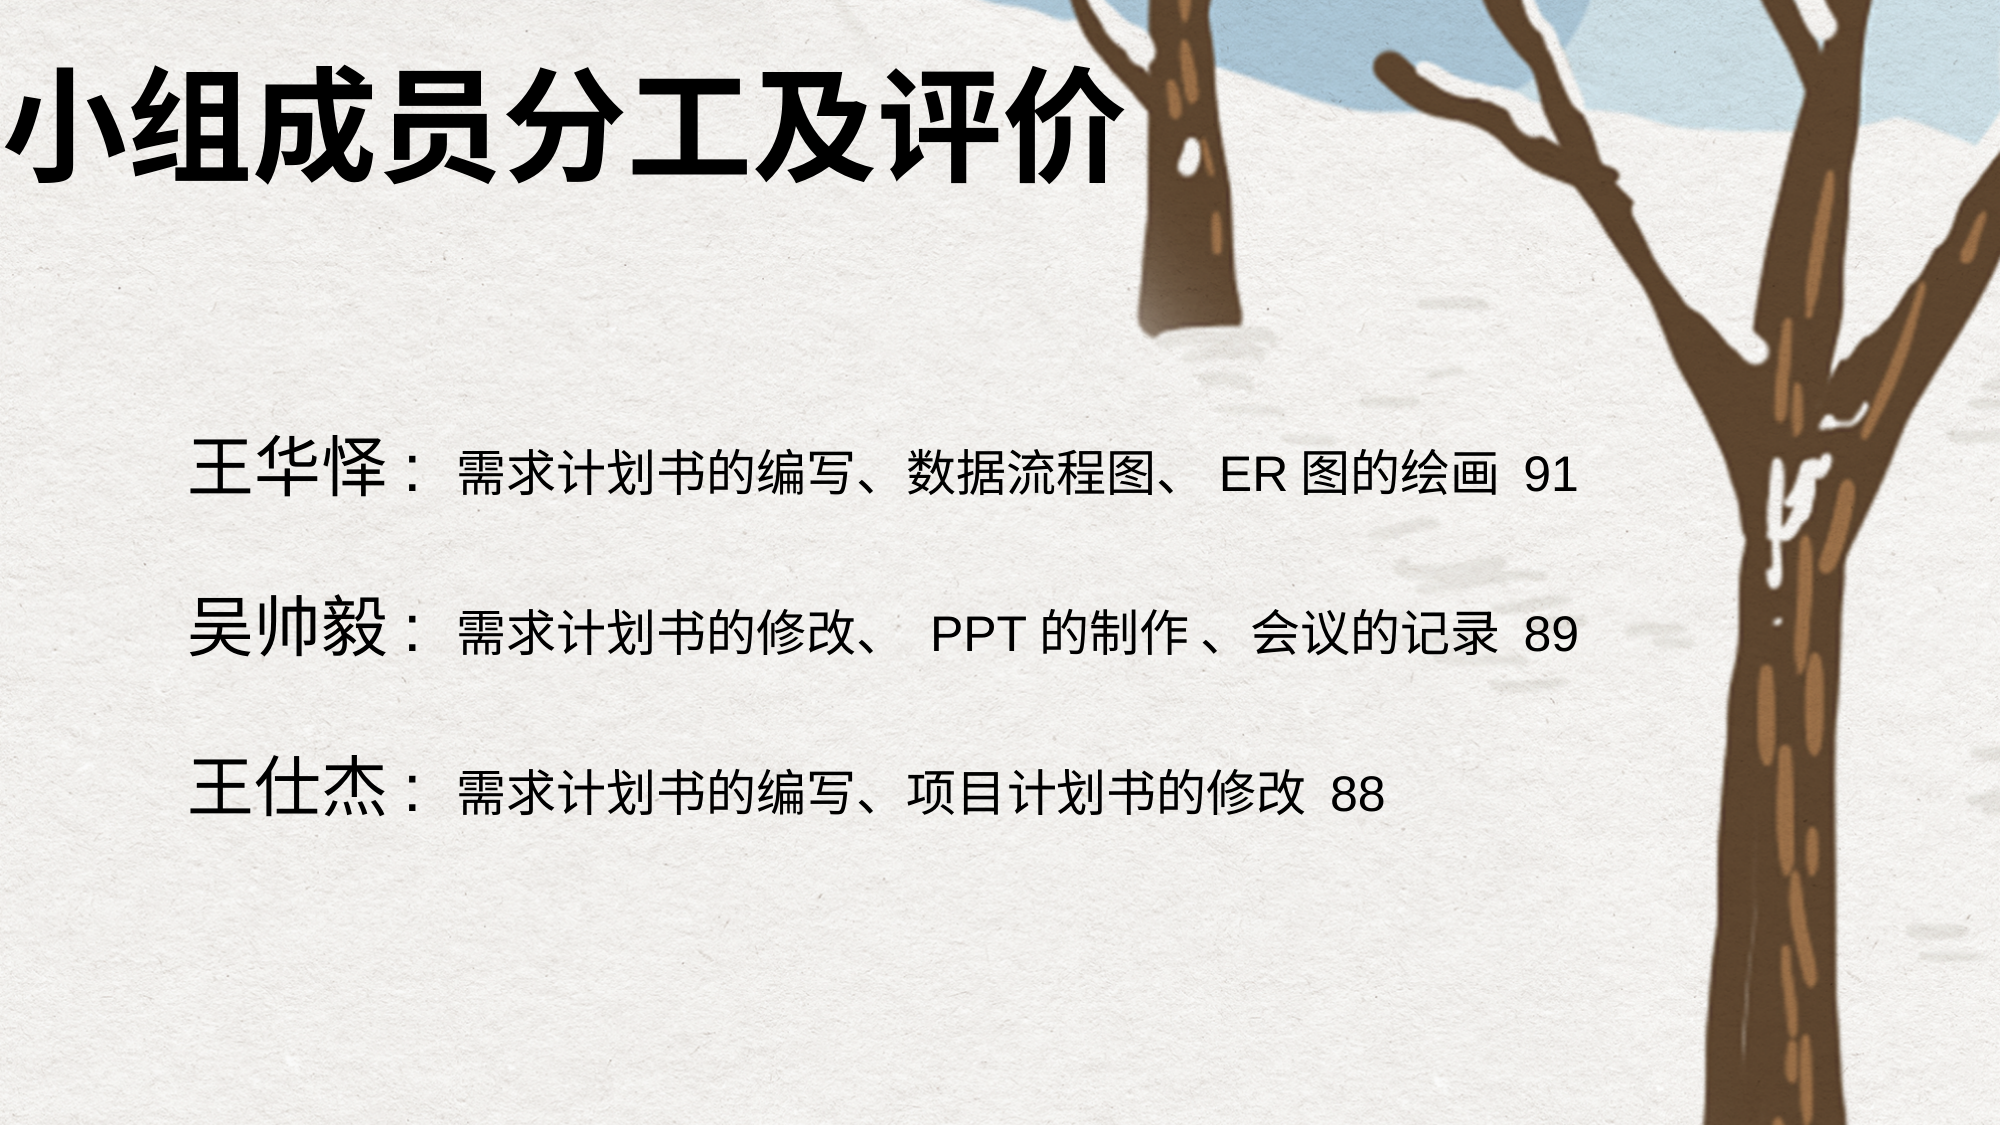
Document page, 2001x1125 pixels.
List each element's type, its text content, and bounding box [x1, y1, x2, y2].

text_box 王华怿: 需求计划书的编写、数据流程图、ER图的绘画 91 吴帅毅: 需求计划书的修改、 PPT的制作 、会议的记录 89 王仕杰: 需求计划书的编写、项目计划书的修改 88 [172, 417, 1617, 913]
text_box 小组成员分工及评价 [0, 40, 1143, 205]
picture [0, 0, 2000, 1125]
